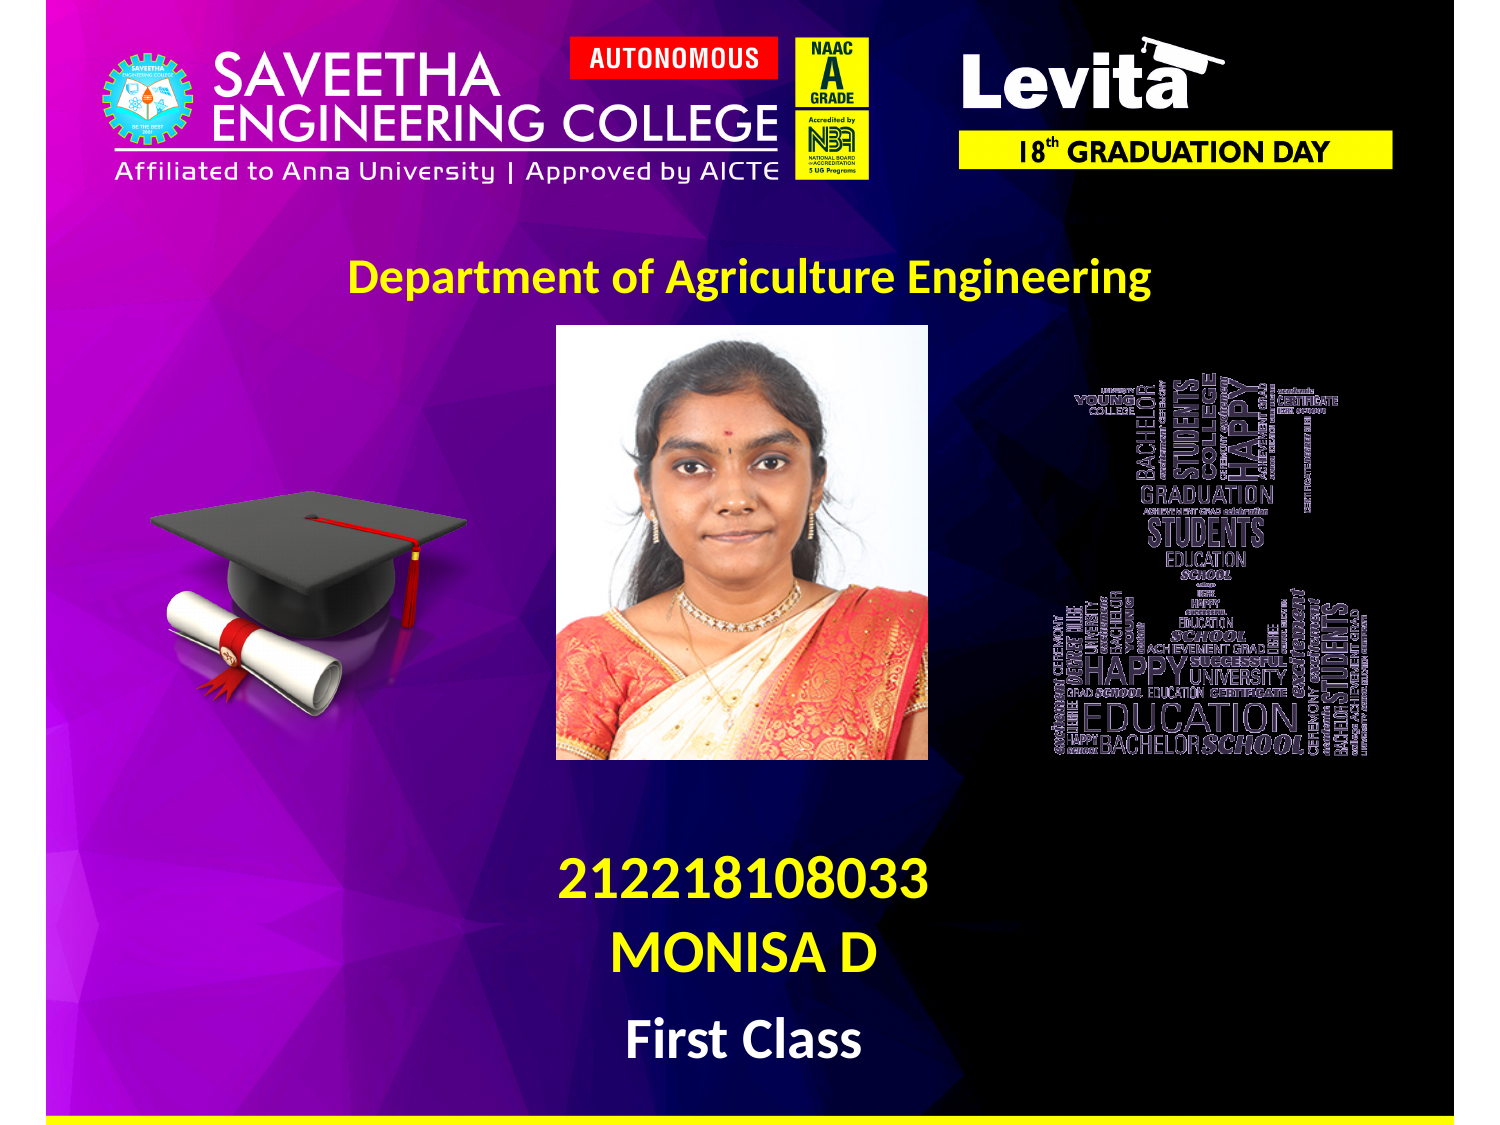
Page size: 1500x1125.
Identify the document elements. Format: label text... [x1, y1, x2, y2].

list First Class [294, 992, 1194, 1125]
title 212218108033 MONISA D [294, 829, 1194, 992]
picture [46, 0, 1454, 1125]
